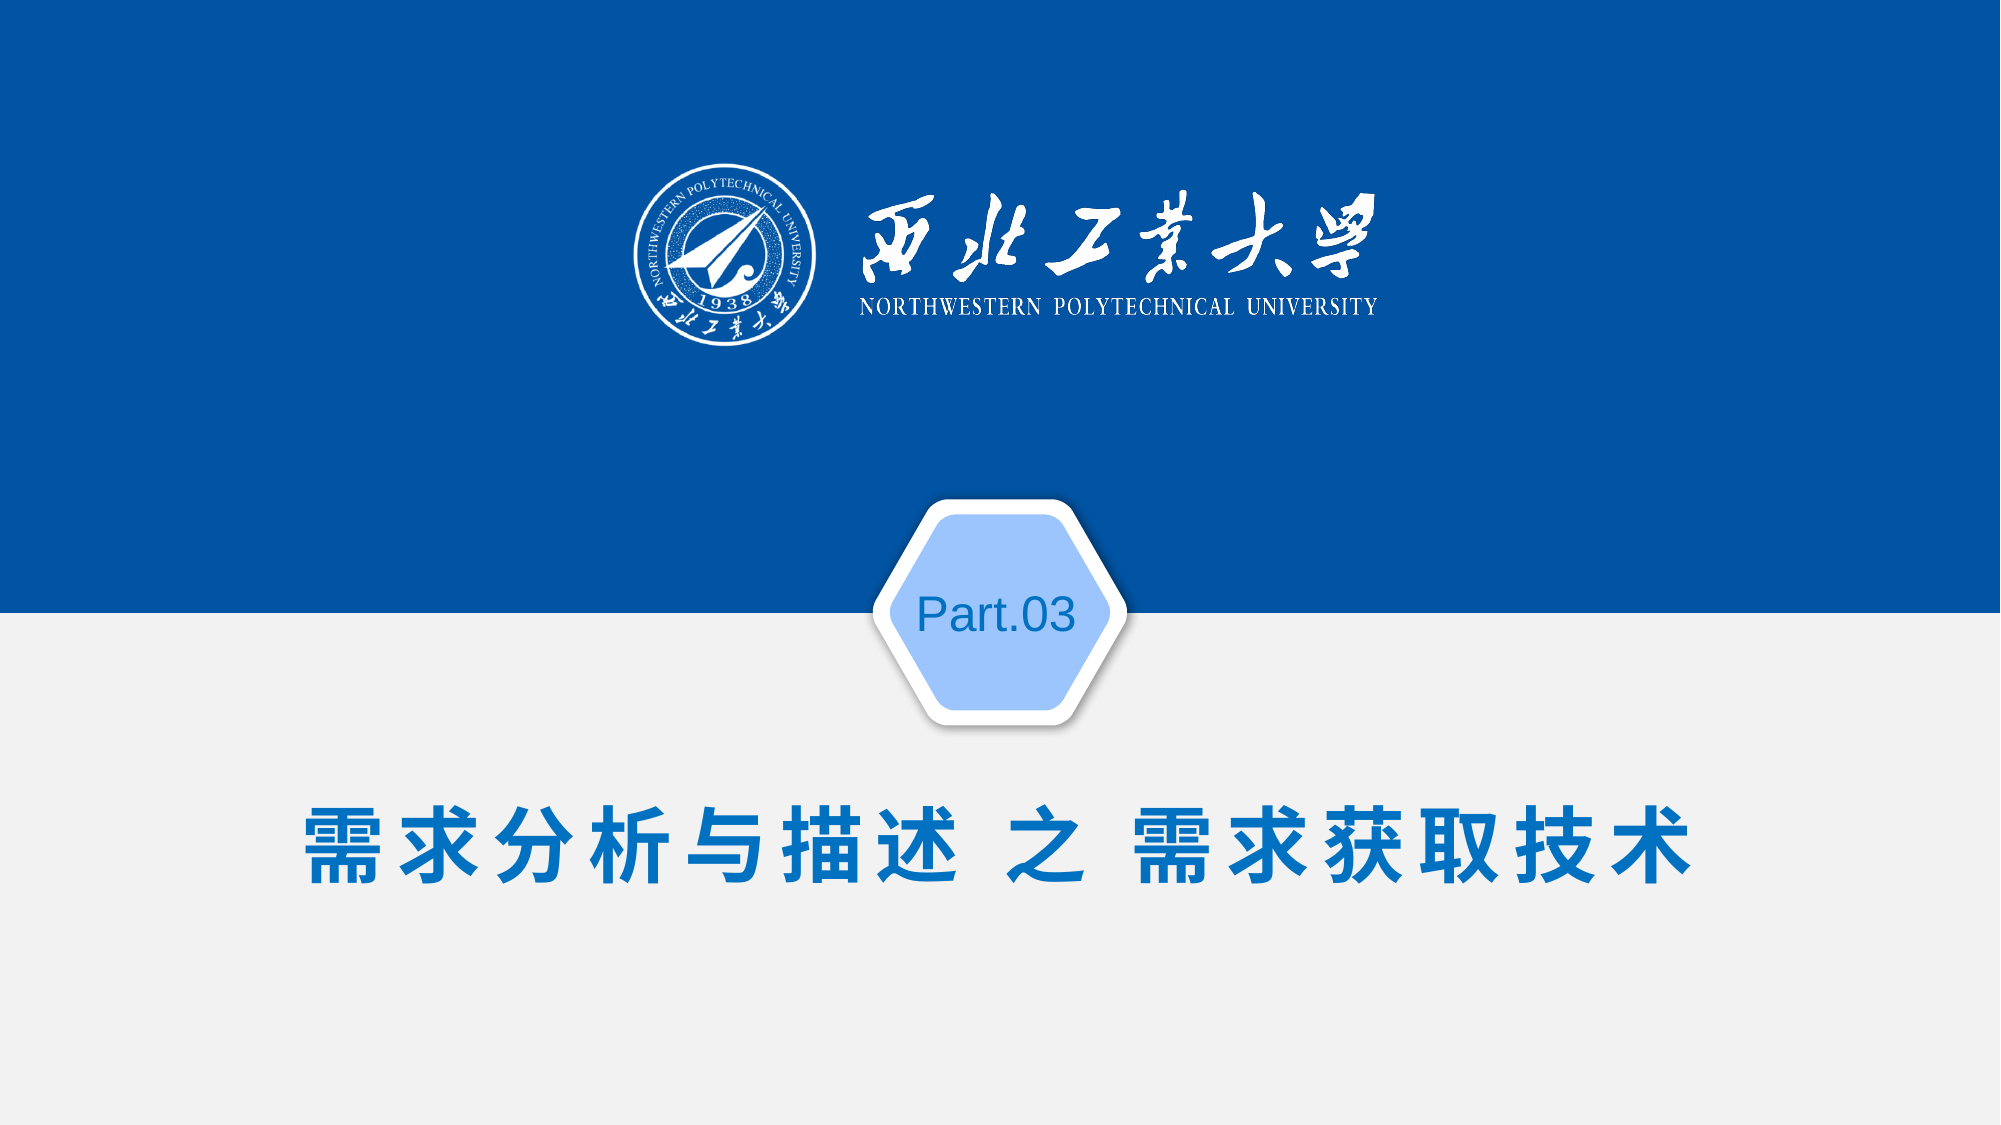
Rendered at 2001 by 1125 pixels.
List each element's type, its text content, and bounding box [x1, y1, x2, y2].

text_box [0, 0, 2000, 614]
picture [620, 150, 829, 359]
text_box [872, 499, 1127, 726]
text_box 需求分析与描述 之 需求获取技术 [246, 785, 1748, 901]
picture [839, 120, 1380, 388]
